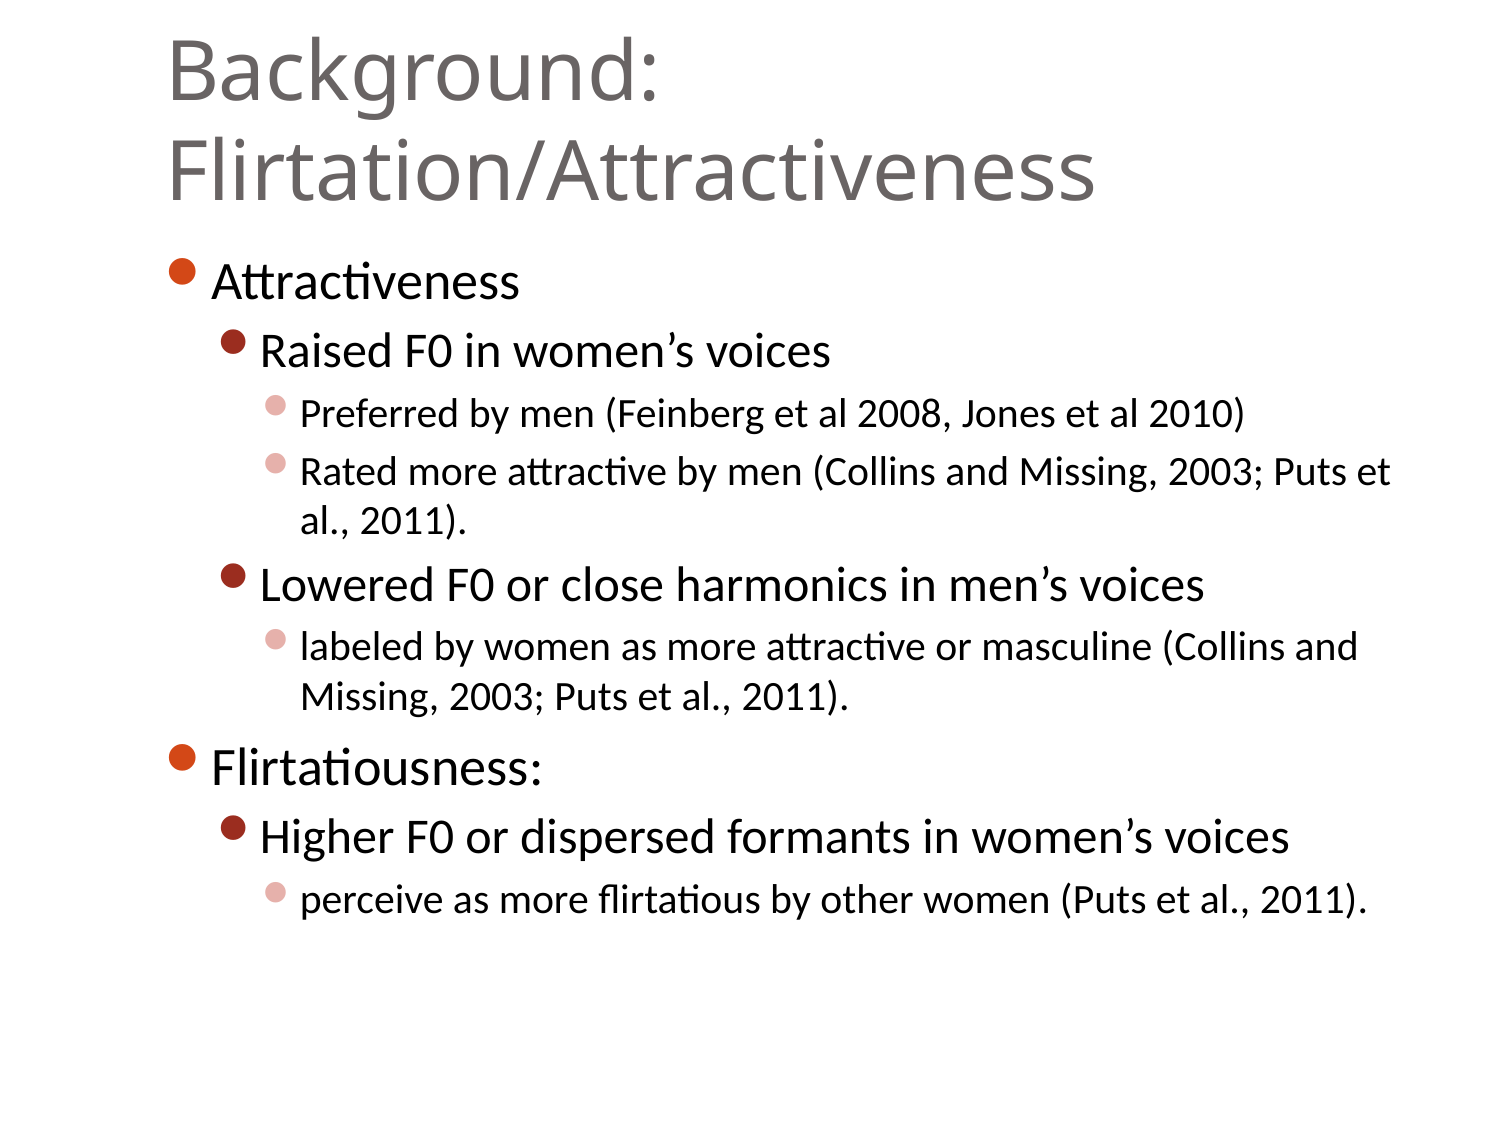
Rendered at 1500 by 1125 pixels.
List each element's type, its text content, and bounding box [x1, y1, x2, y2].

title Background: Flirtation/Attractiveness [149, 44, 1426, 233]
list Attractiveness Raised F0 in women’s voices Preferred by men (Feinberg et al 2008, Jones et al 2010) Rated more attractive by men (Collins and Missing, 2003; Puts et al., 2011). Lowered F0 or close harmonics in men’s voices labeled by women as more attractive or masculine (Collins and Missing, 2003; Puts et al., 2011). Flirtatiousness: Higher F0 or dispersed formants in women’s voices perceive as more flirtatious by other women (Puts et al., 2011). [149, 237, 1426, 988]
